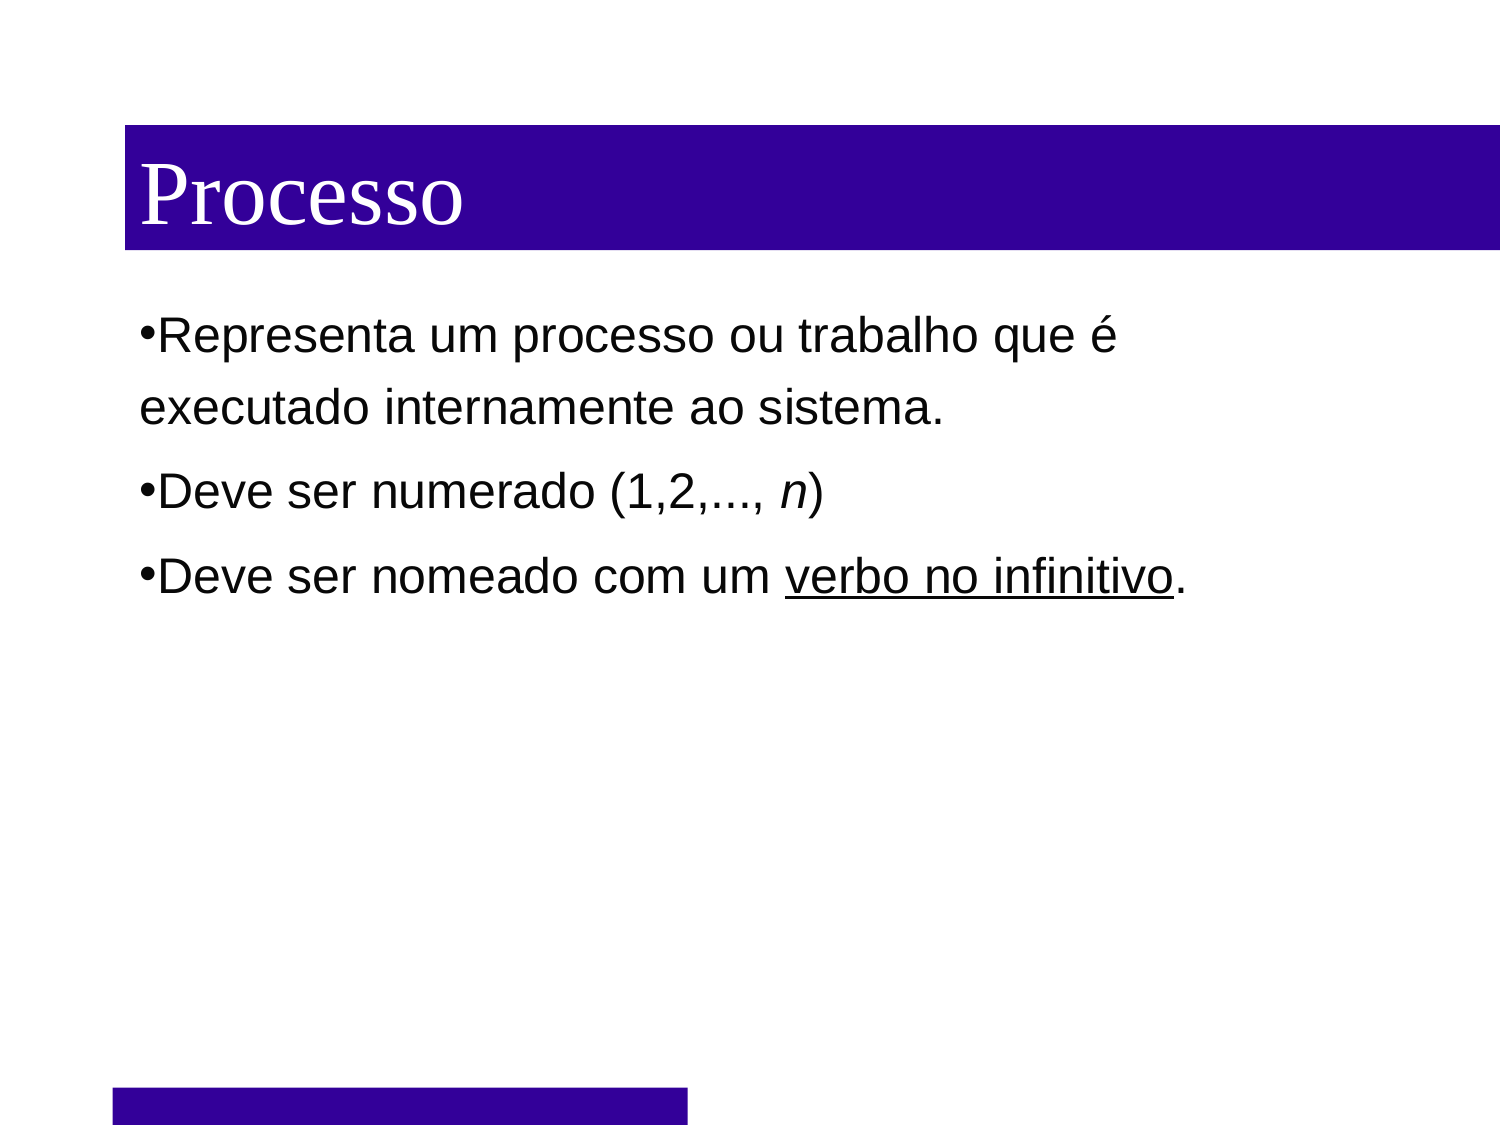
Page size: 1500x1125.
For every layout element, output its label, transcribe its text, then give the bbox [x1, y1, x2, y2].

text_box Processo [124, 124, 1338, 251]
text_box Representa um processo ou trabalho que é executado internamente ao sistema. Deve ser numerado (1,2,..., n) Deve ser nomeado com um verbo no infinitivo. [125, 282, 1376, 776]
